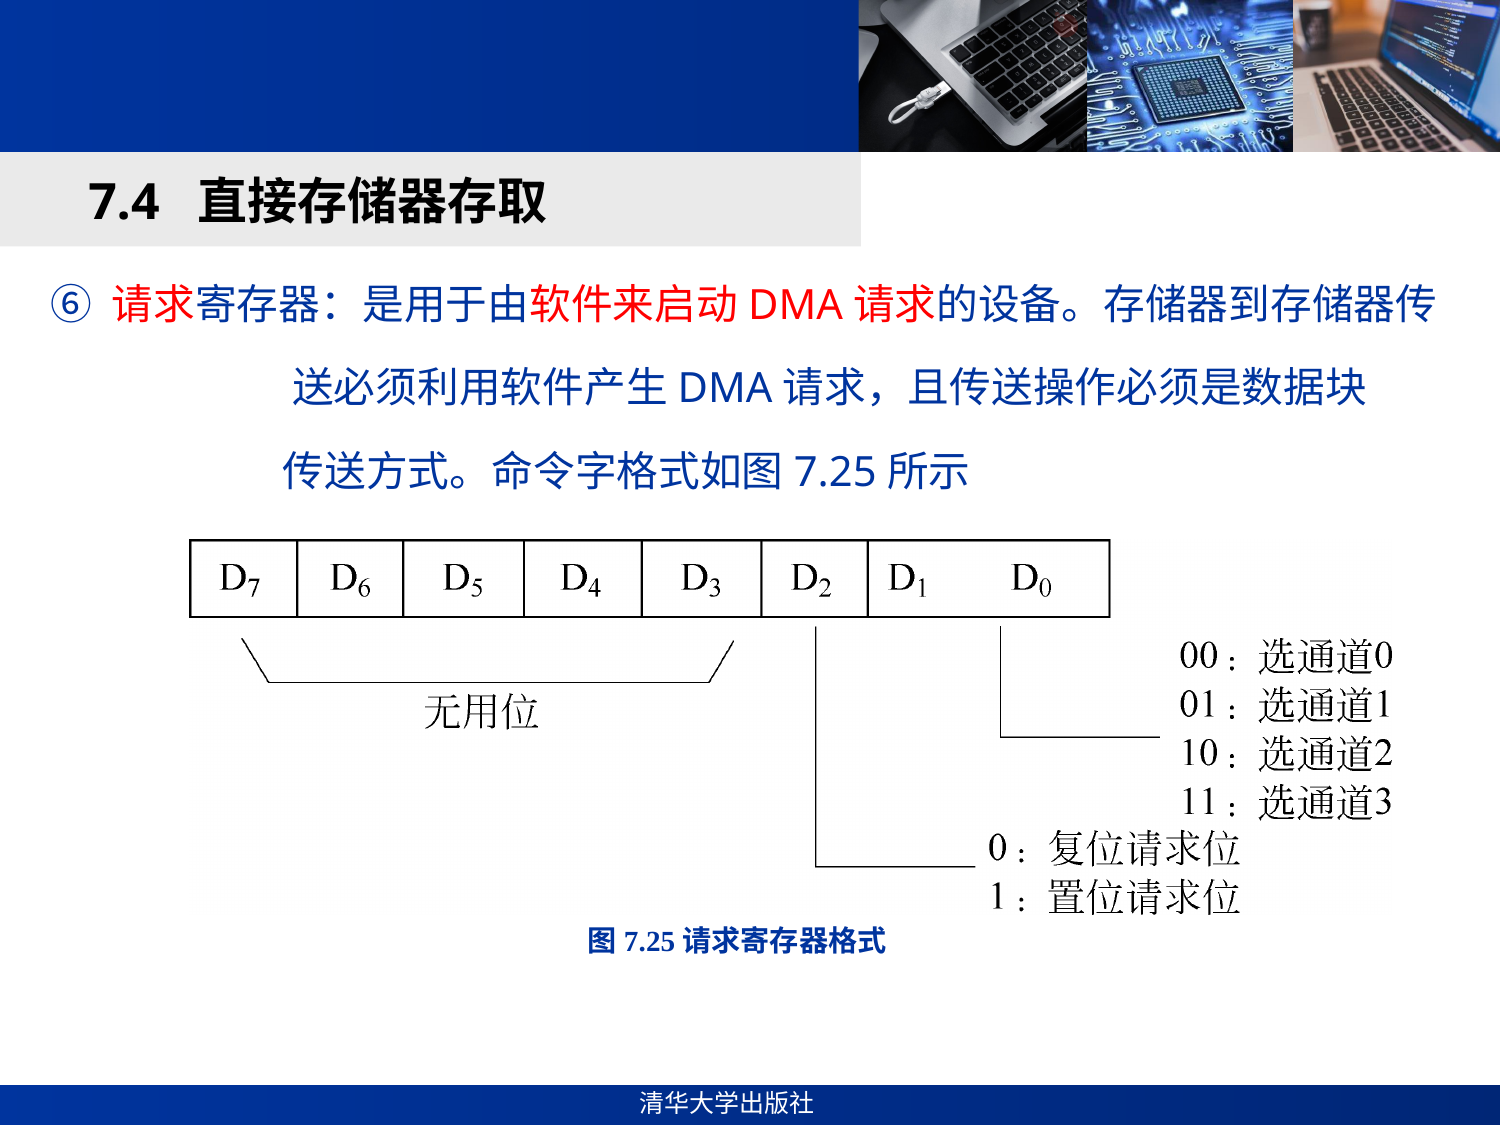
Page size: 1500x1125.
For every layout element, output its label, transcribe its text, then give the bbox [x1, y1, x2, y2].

text_box 图7.25请求寄存器格式 [527, 933, 948, 965]
picture [189, 539, 1392, 916]
picture [858, 0, 1500, 152]
list 7.4 直接存储器存取 [73, 162, 712, 258]
list ⑥ 请求寄存器：是用于由软件来启动DMA请求的设备。存储器到存储器传 送必须利用软件产生DMA请求，且传送操作必须是数据块 传送方式。命令字格式如图7.25所示 [36, 237, 1464, 512]
